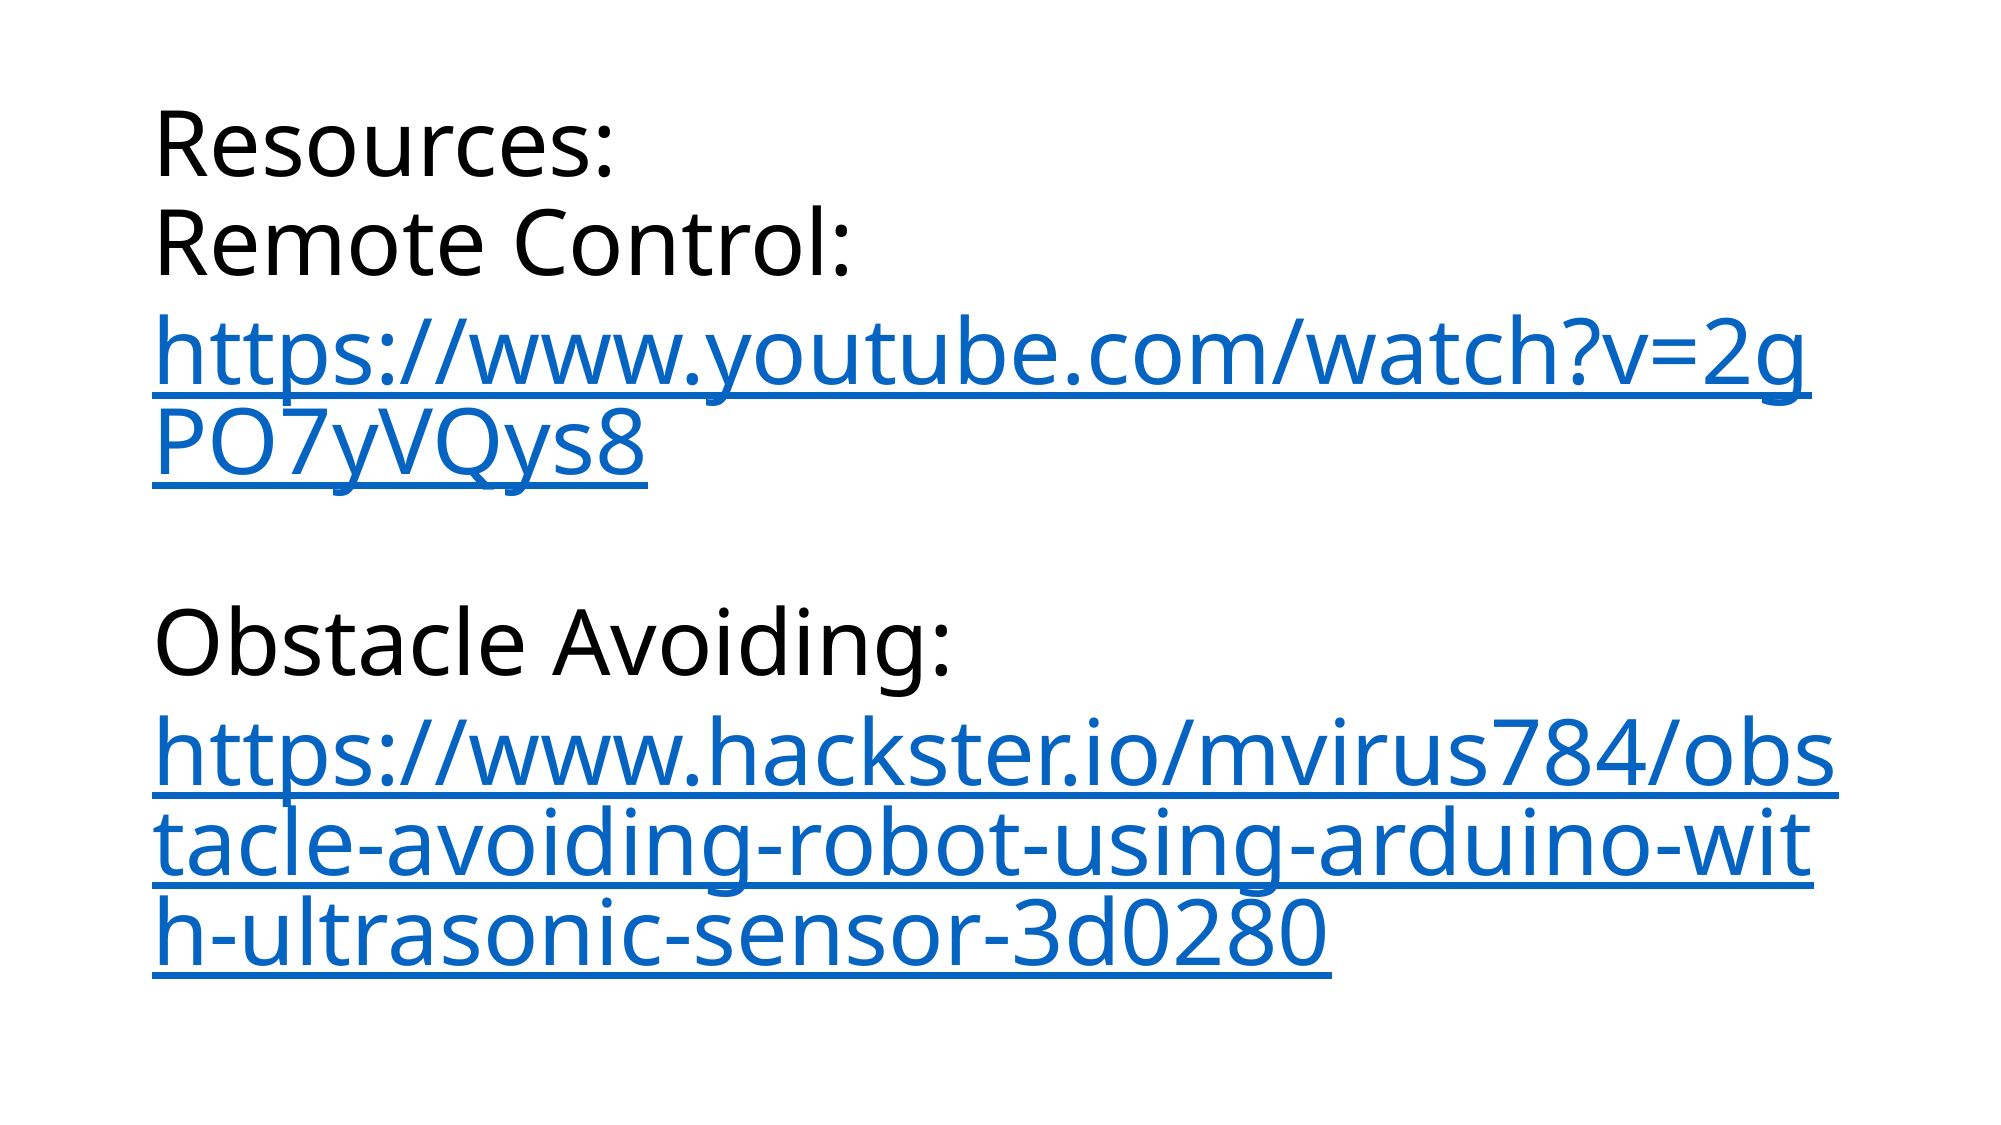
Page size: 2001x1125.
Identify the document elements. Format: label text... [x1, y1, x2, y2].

title Resources: Remote Control: https://www.youtube.com/watch?v=2gPO7yVQys8 Obstacle Avoiding: https://www.hackster.io/mvirus784/obstacle-avoiding-robot-using-arduino-with-ultrasonic-sensor-3d0280 [137, 22, 1863, 793]
